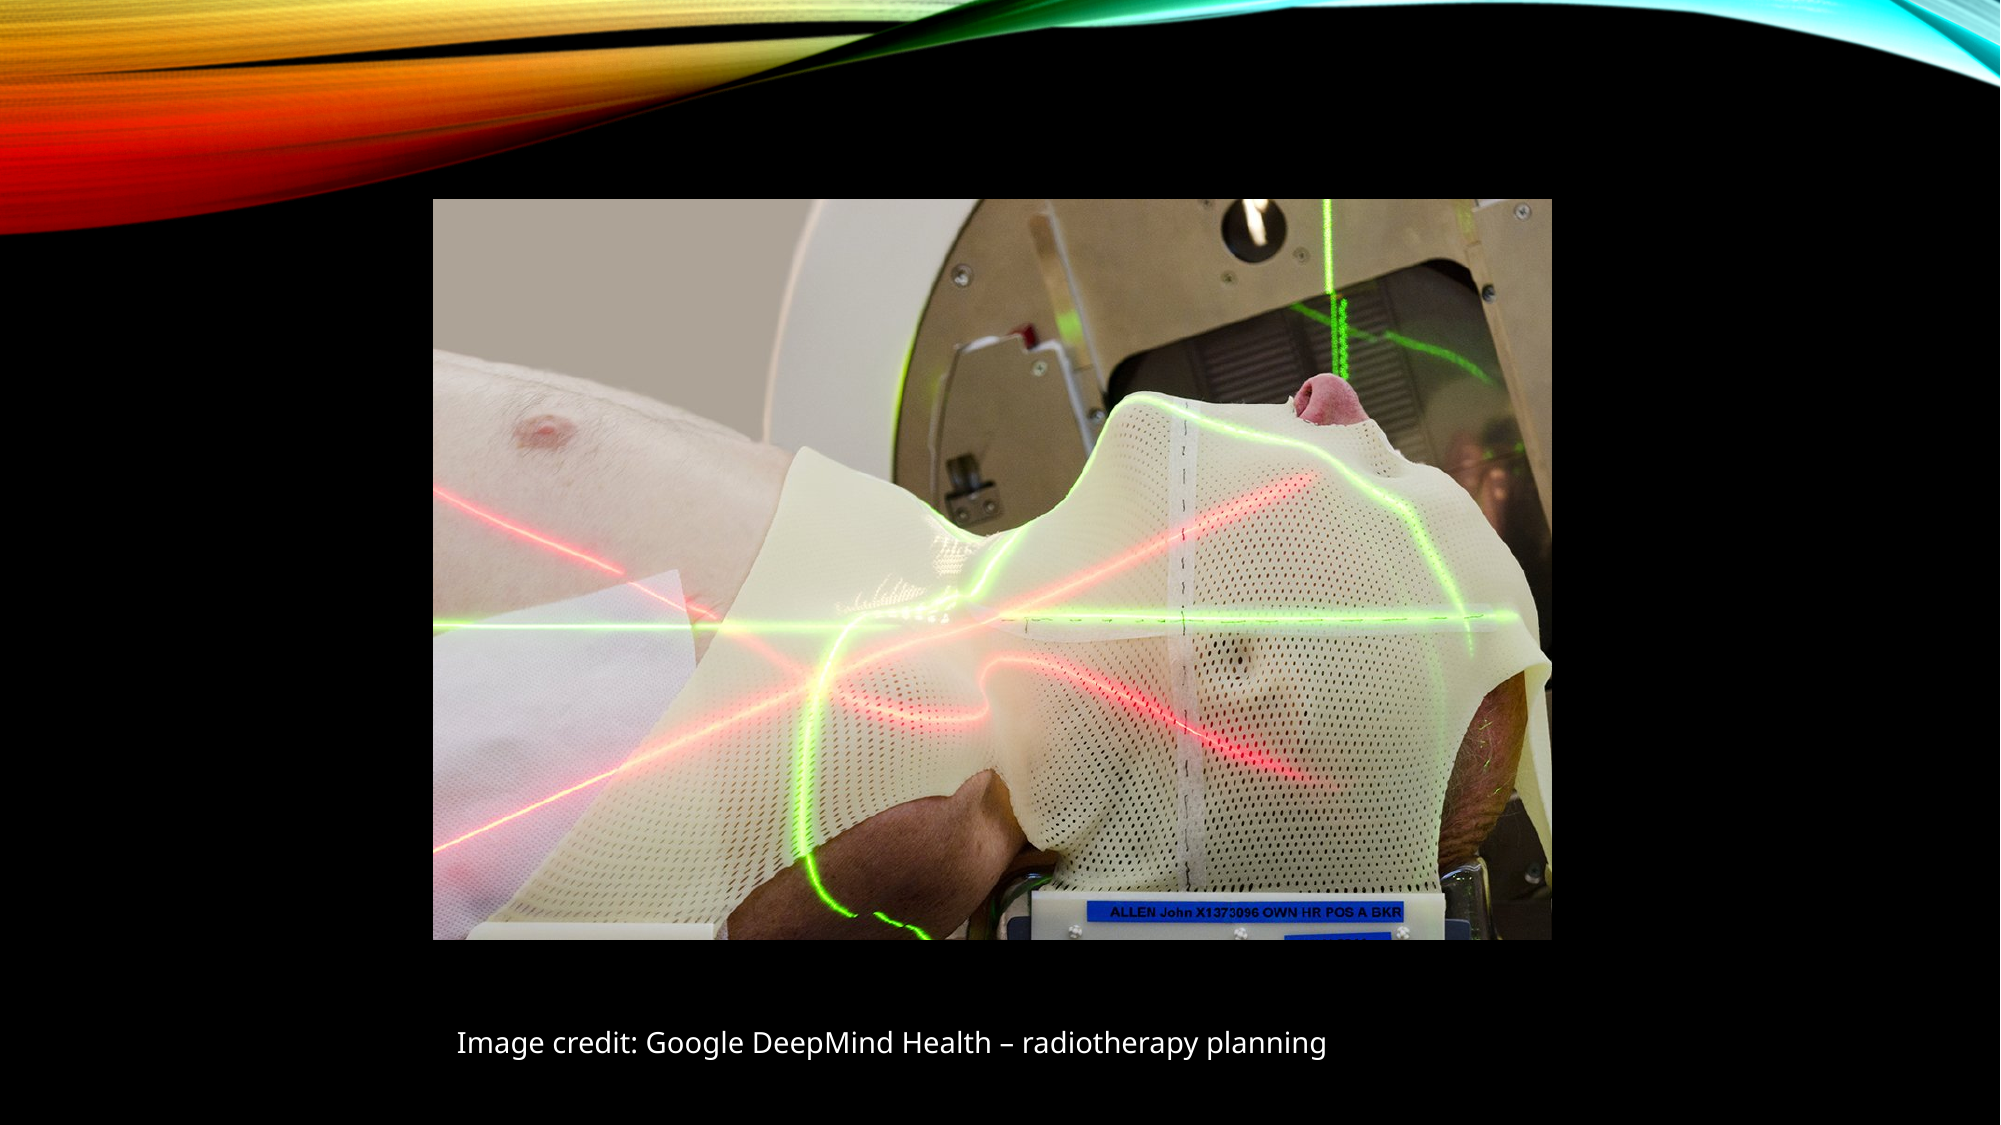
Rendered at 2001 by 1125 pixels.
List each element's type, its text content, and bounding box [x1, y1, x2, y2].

picture [0, 0, 2000, 237]
text_box Image credit: Google DeepMind Health – radiotherapy planning [442, 1016, 1343, 1067]
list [433, 198, 1552, 941]
